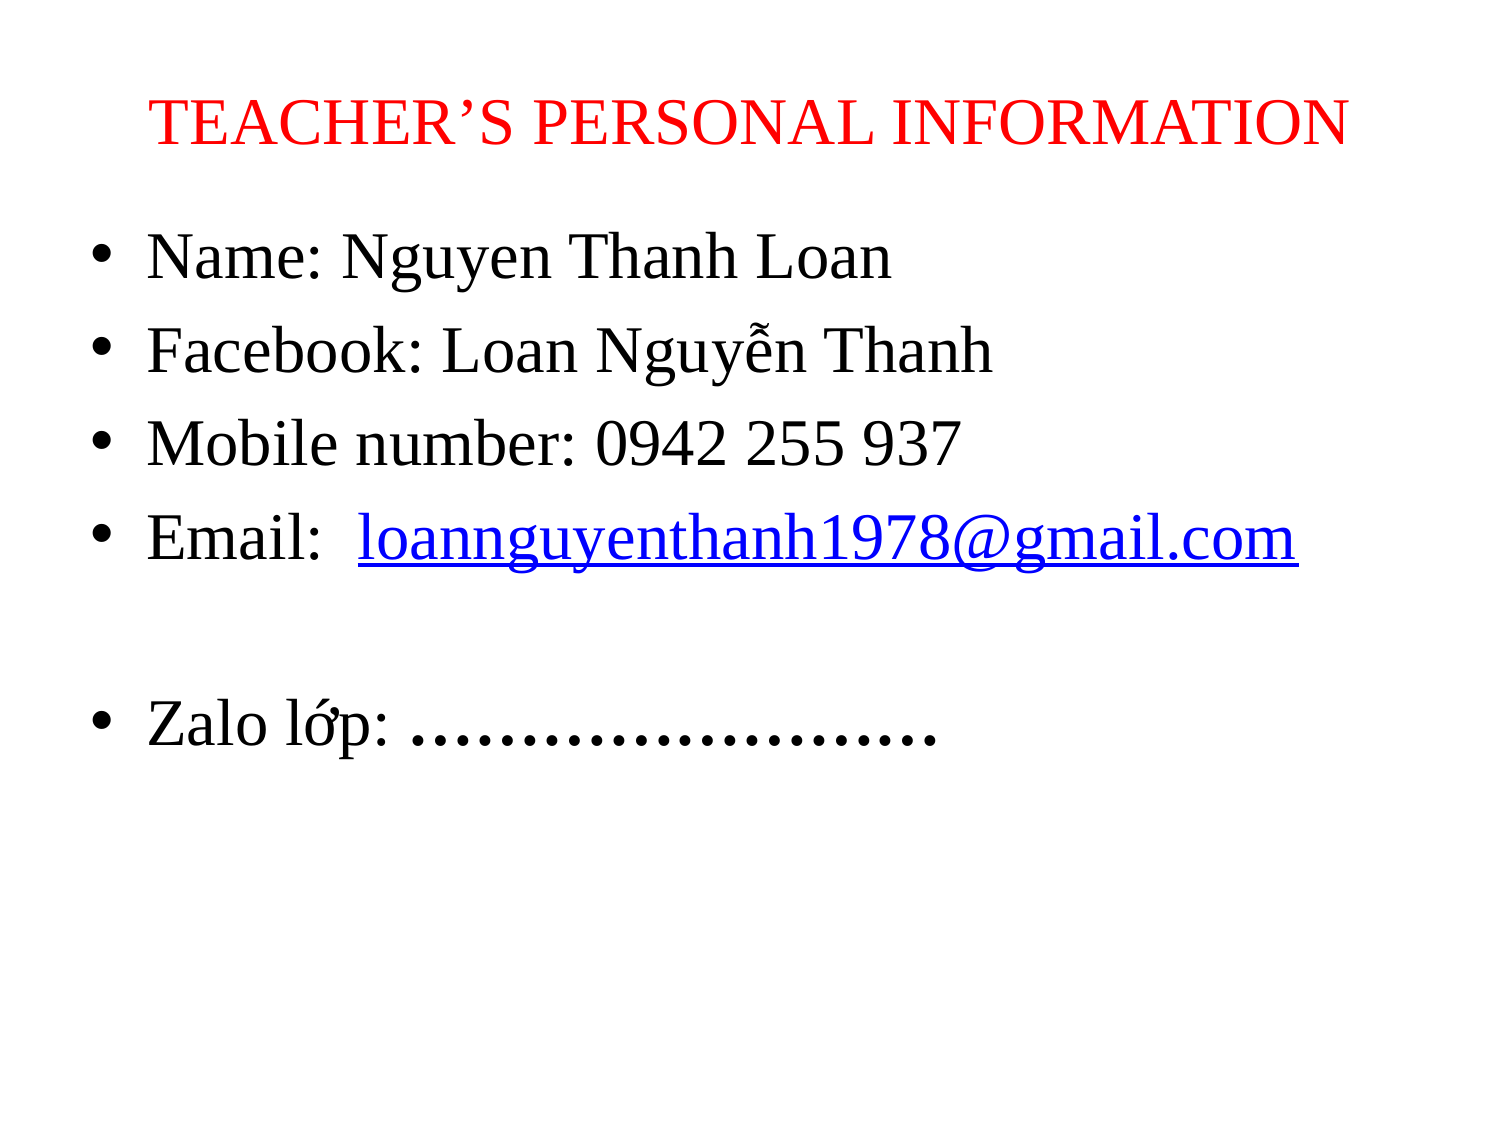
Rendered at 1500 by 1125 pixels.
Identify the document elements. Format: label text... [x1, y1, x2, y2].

title TEACHER’S PERSONAL INFORMATION [75, 45, 1425, 191]
list Name: Nguyen Thanh Loan Facebook: Loan Nguyễn Thanh Mobile number: 0942 255 937 Email: loannguyenthanh1978@gmail.com Zalo lớp: …………………… [75, 204, 1463, 1005]
